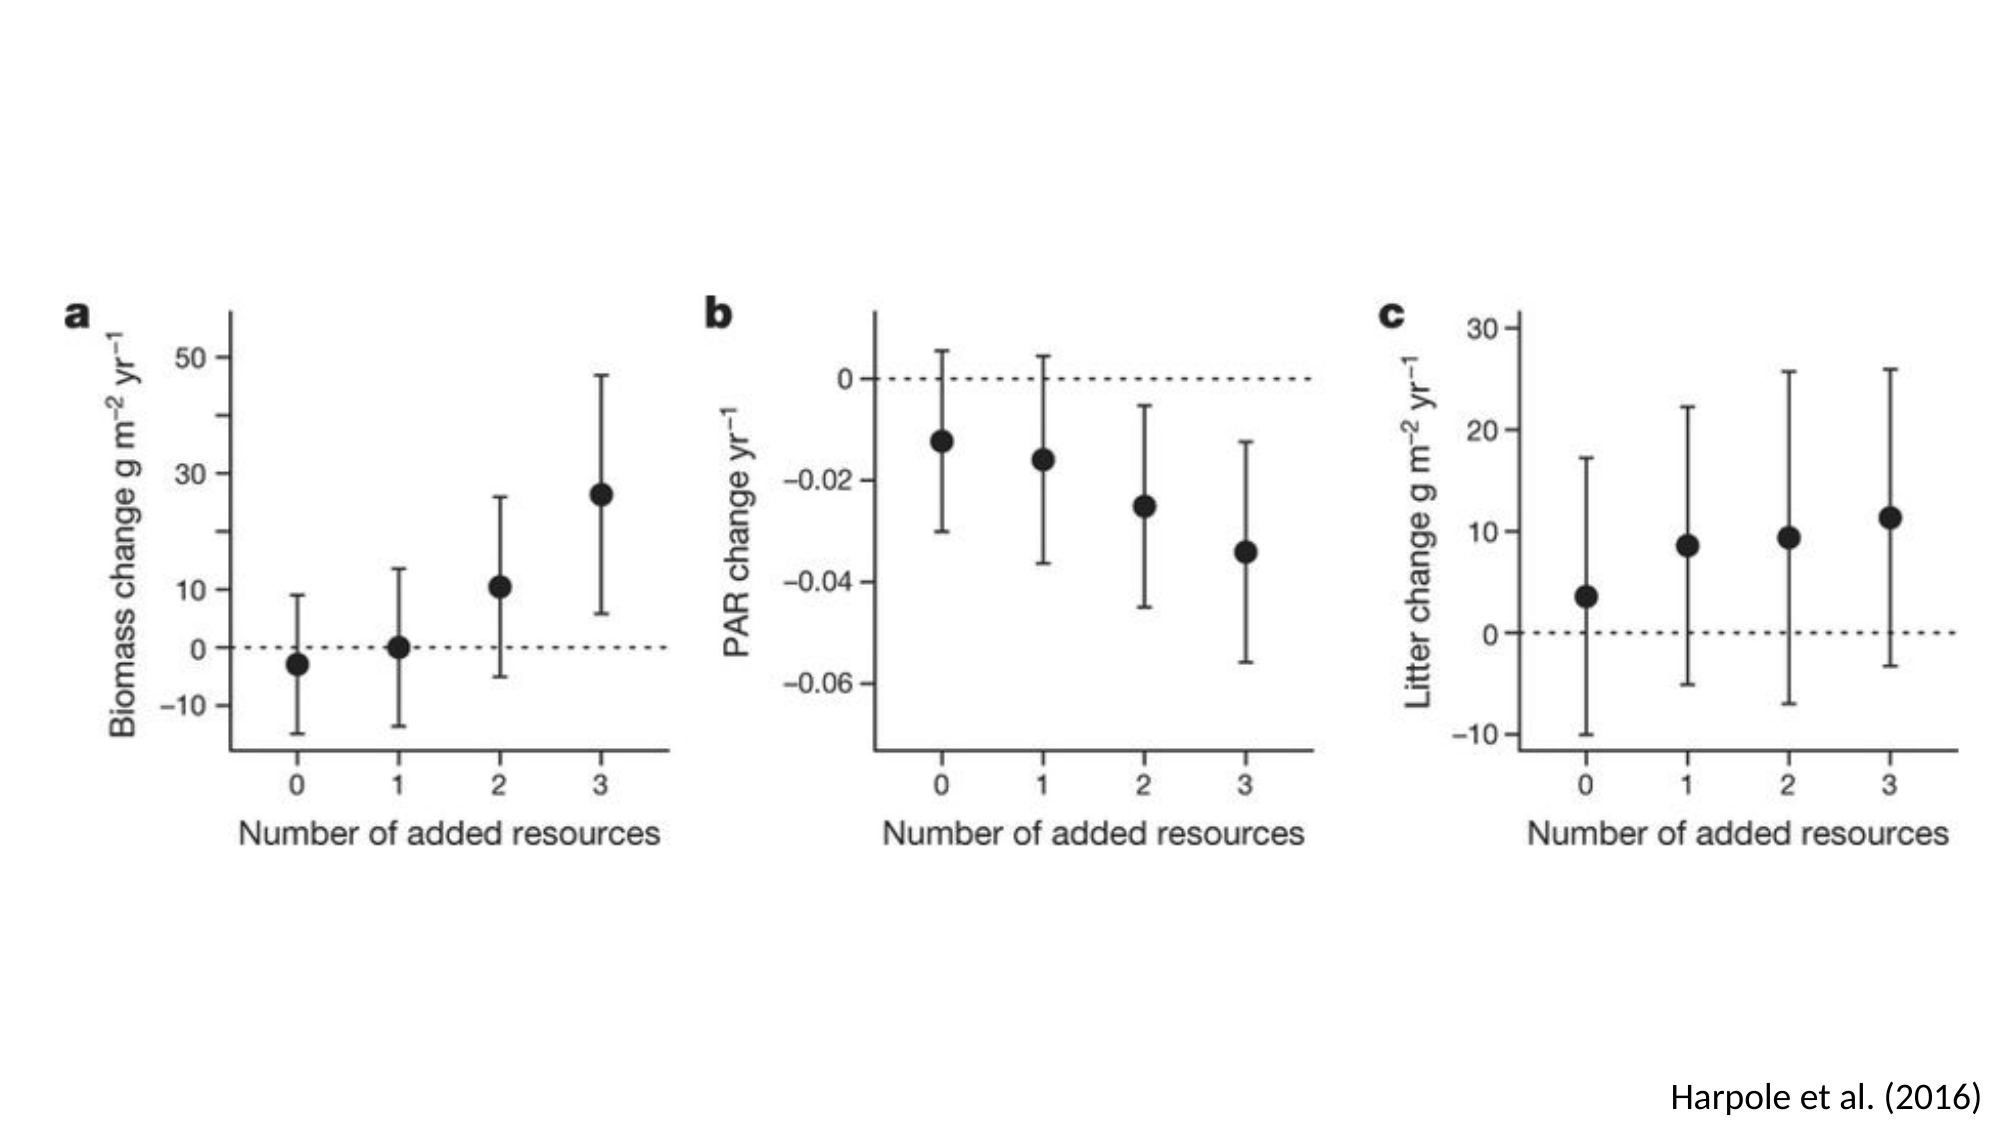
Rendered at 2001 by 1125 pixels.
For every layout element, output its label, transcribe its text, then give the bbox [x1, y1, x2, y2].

text_box Harpole et al. (2016) [1655, 1064, 1998, 1125]
picture [0, 257, 2000, 868]
